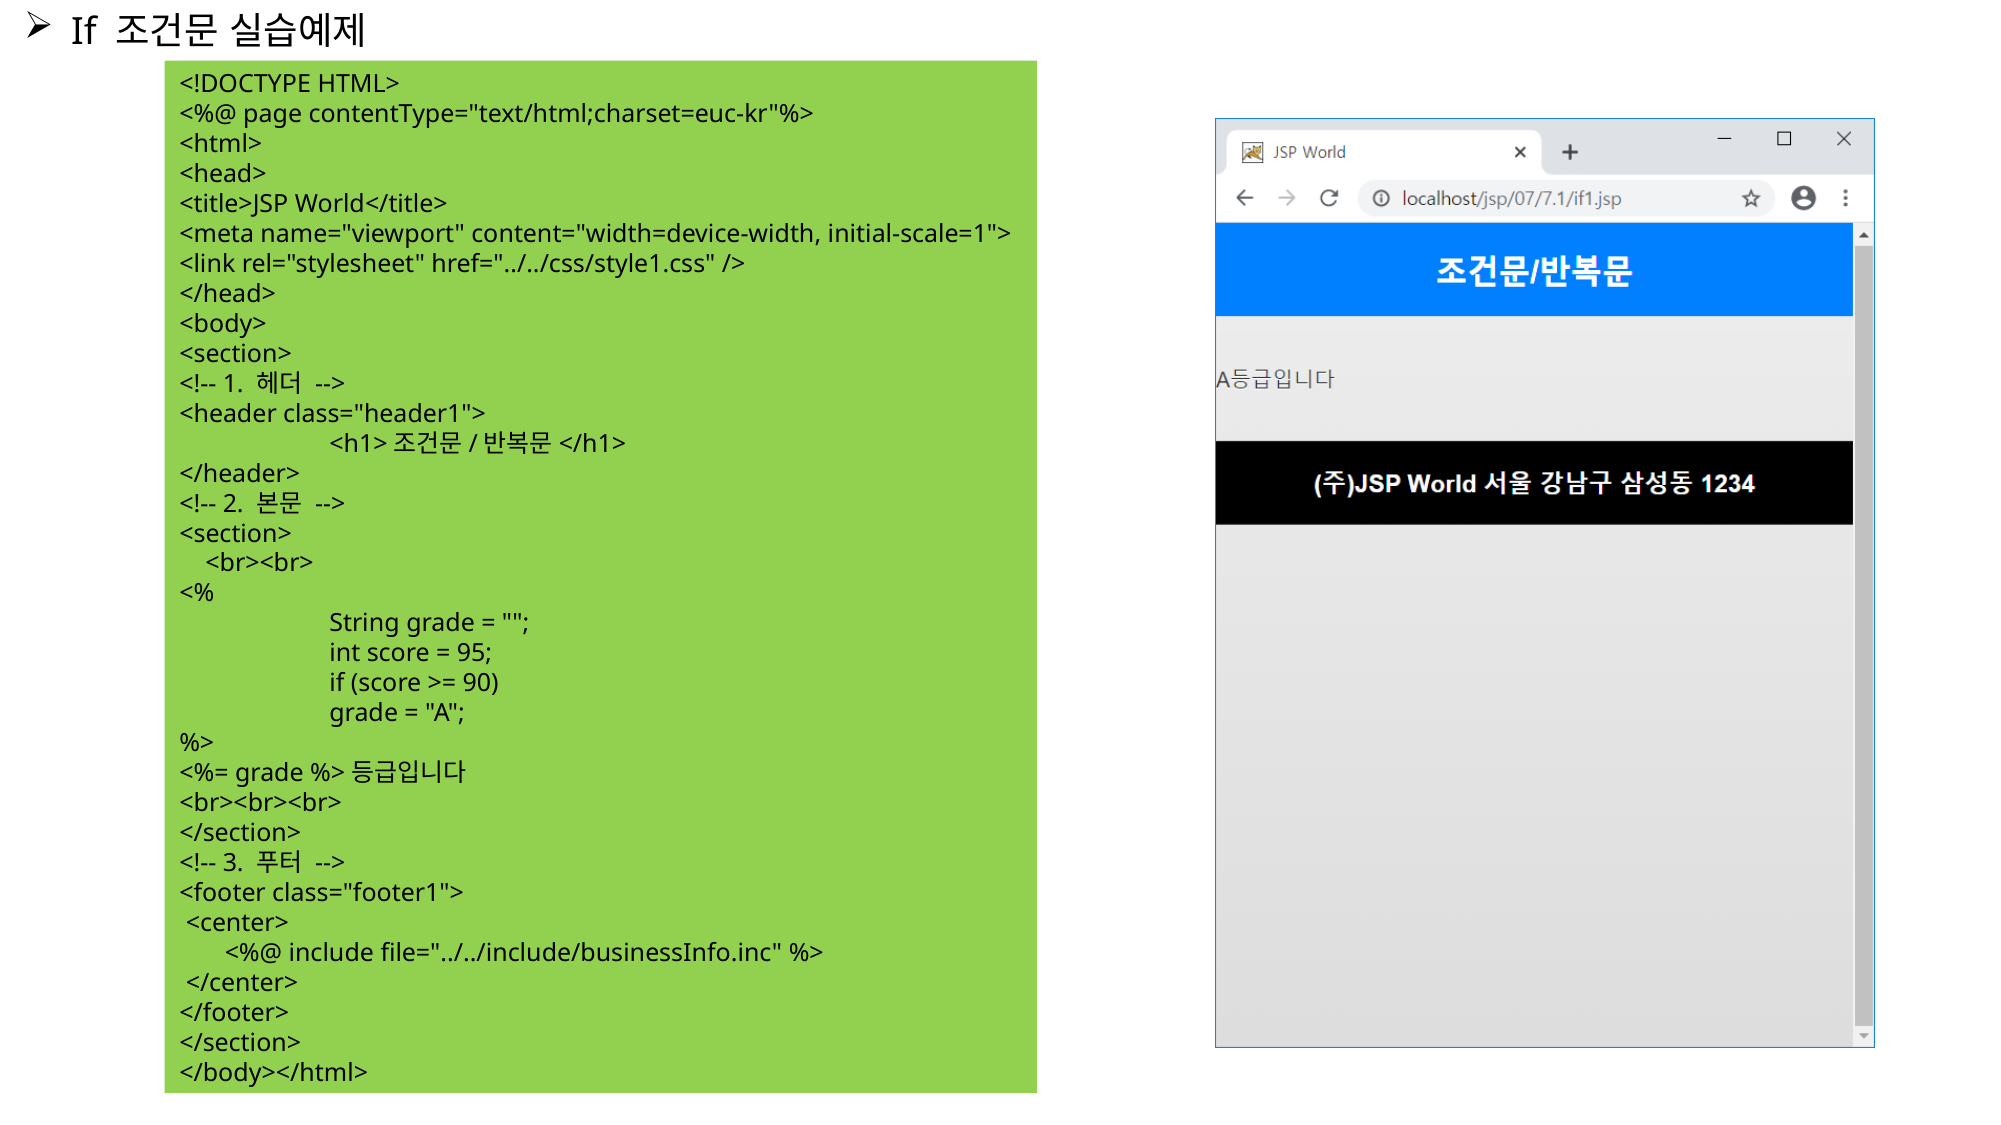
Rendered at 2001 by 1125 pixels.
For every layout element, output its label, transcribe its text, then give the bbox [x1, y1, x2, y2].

text_box If 조건문 실습예제 [9, 0, 383, 60]
picture [1214, 118, 1875, 1048]
text_box <!DOCTYPE HTML> <%@ page contentType="text/html;charset=euc-kr"%> <html> <head> <title>JSP World</title> <meta name="viewport" content="width=device-width, initial-scale=1"> <link rel="stylesheet" href="../../css/style1.css" /> </head> <body> <section> <!-- 1. 헤더 --> <header class="header1"> <h1>조건문/반복문</h1> </header> <!-- 2. 본문 --> <section> <br><br> <% String grade = ""; int score = 95; if (score >= 90) grade = "A"; %> <%= grade %>등급입니다 <br><br><br> </section> <!-- 3. 푸터 --> <footer class="footer1"> <center> <%@ include file="../../include/businessInfo.inc" %> </center> </footer> </section> </body></html> [164, 60, 1038, 1094]
